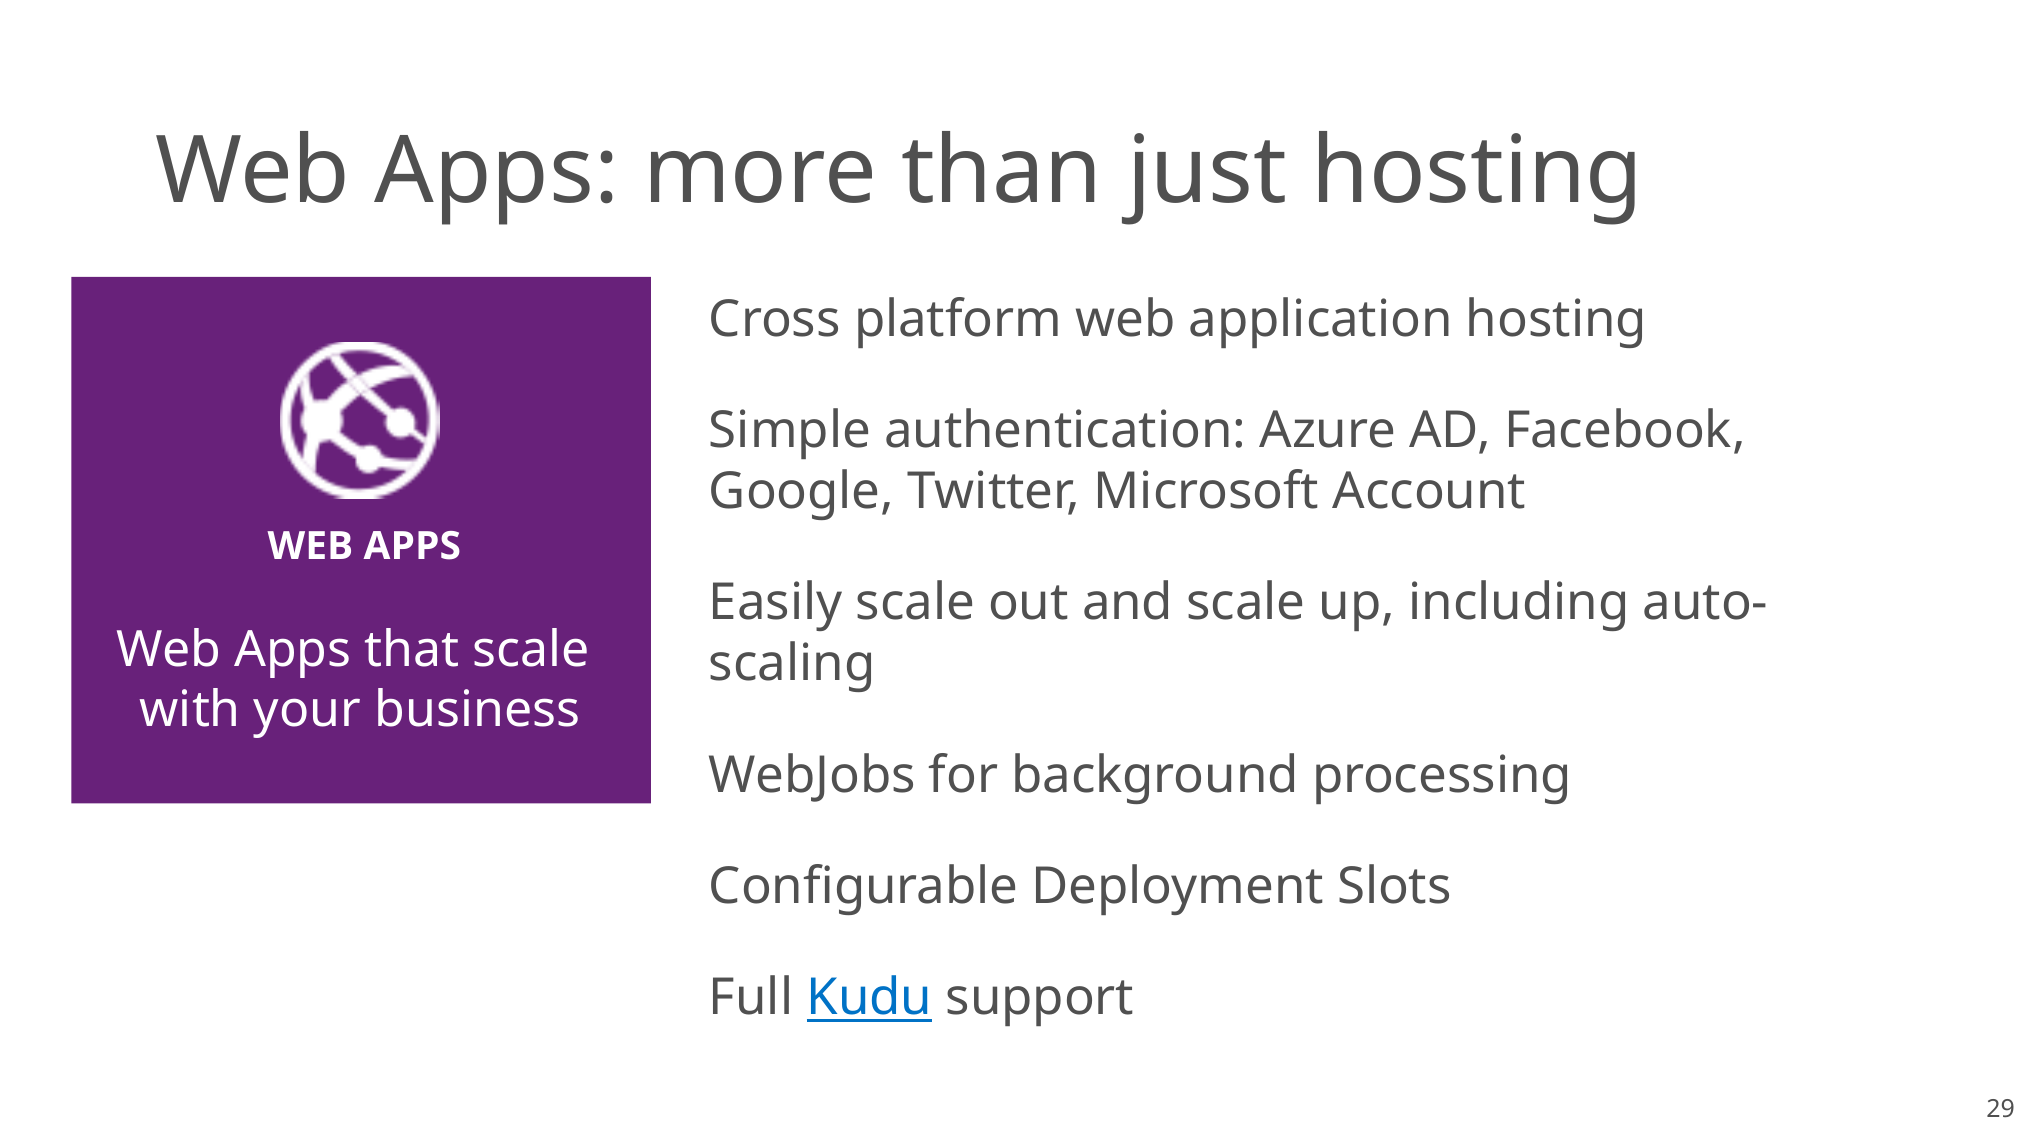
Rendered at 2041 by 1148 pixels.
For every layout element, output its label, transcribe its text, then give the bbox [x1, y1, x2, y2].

list Cross platform web application hosting Simple authentication: Azure AD, Facebook, Google, Twitter, Microsoft Account Easily scale out and scale up, including auto-scaling WebJobs for background processing Configurable Deployment Slots Full Kudu support [708, 285, 1925, 978]
picture [280, 342, 440, 499]
slide_number 29 [1571, 1093, 2030, 1126]
title Web Apps: more than just hosting [140, 61, 1900, 283]
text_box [71, 276, 651, 804]
